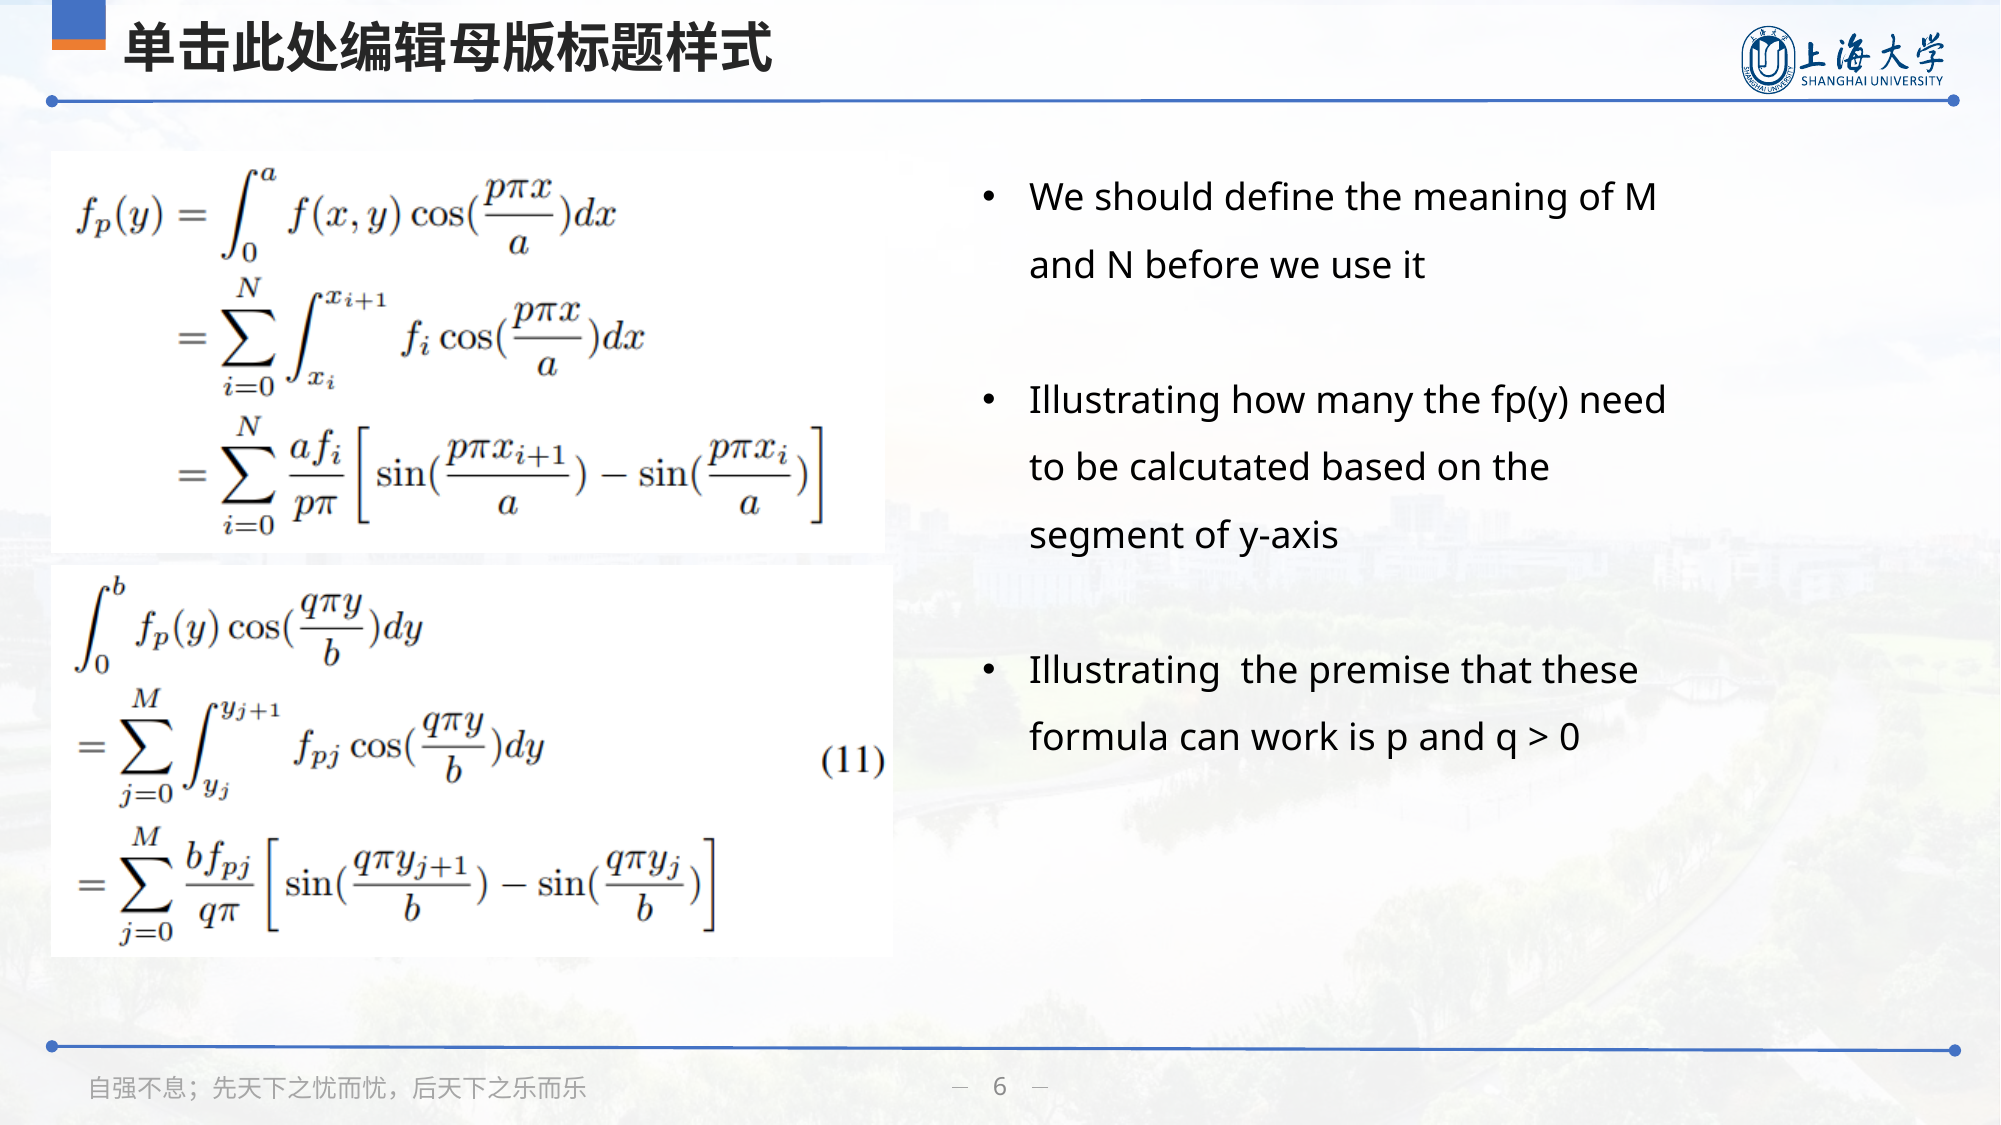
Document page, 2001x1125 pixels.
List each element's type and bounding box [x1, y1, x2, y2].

text_box [51, 1046, 1955, 1051]
text_box [1741, 25, 1945, 95]
picture [0, 0, 2000, 1125]
text_box [53, 0, 104, 52]
